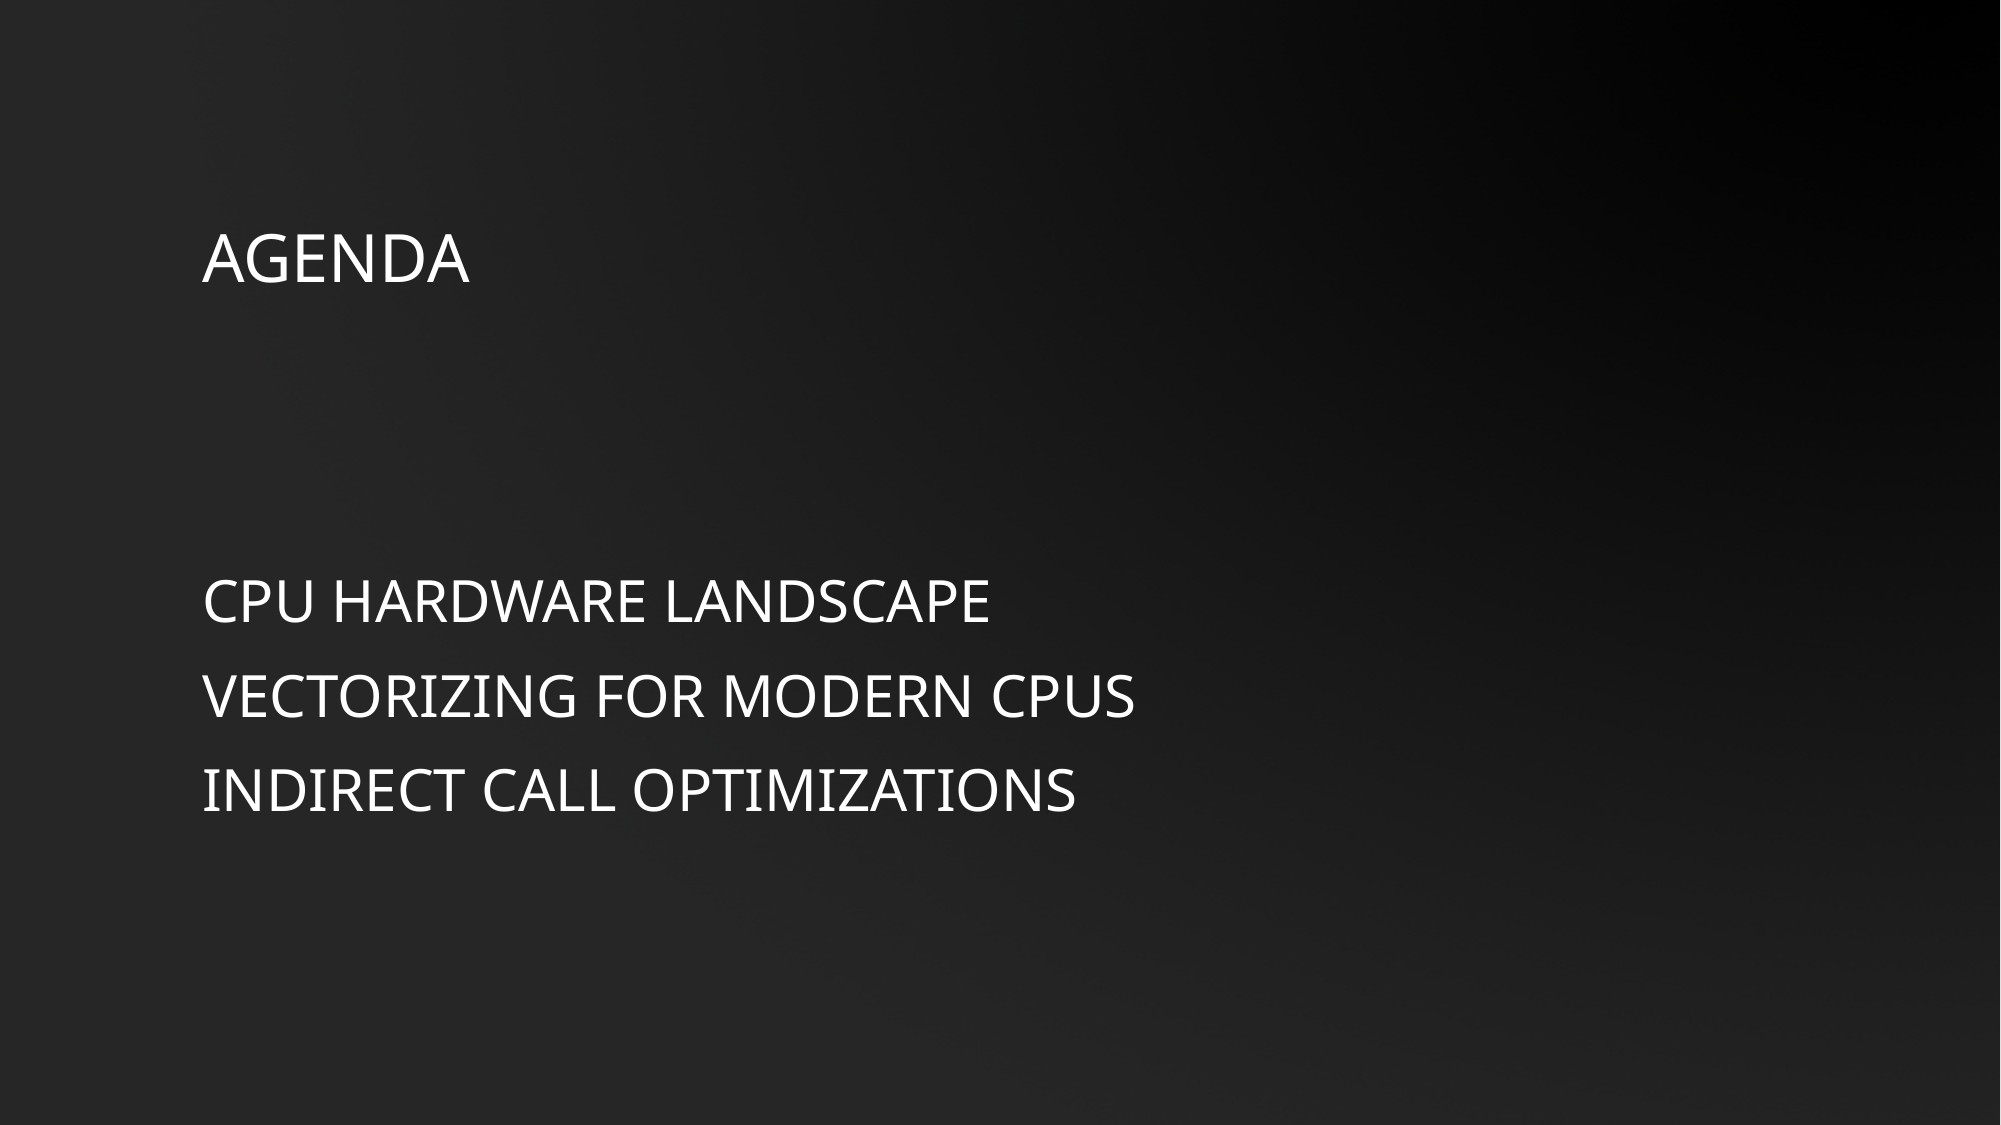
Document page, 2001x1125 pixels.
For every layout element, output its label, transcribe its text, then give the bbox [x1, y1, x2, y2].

title Agenda [187, 99, 1813, 413]
picture [0, 0, 2001, 1125]
list CPU hardware landscape Vectorizing for modern CPUs Indirect call optimizations [187, 437, 1813, 950]
